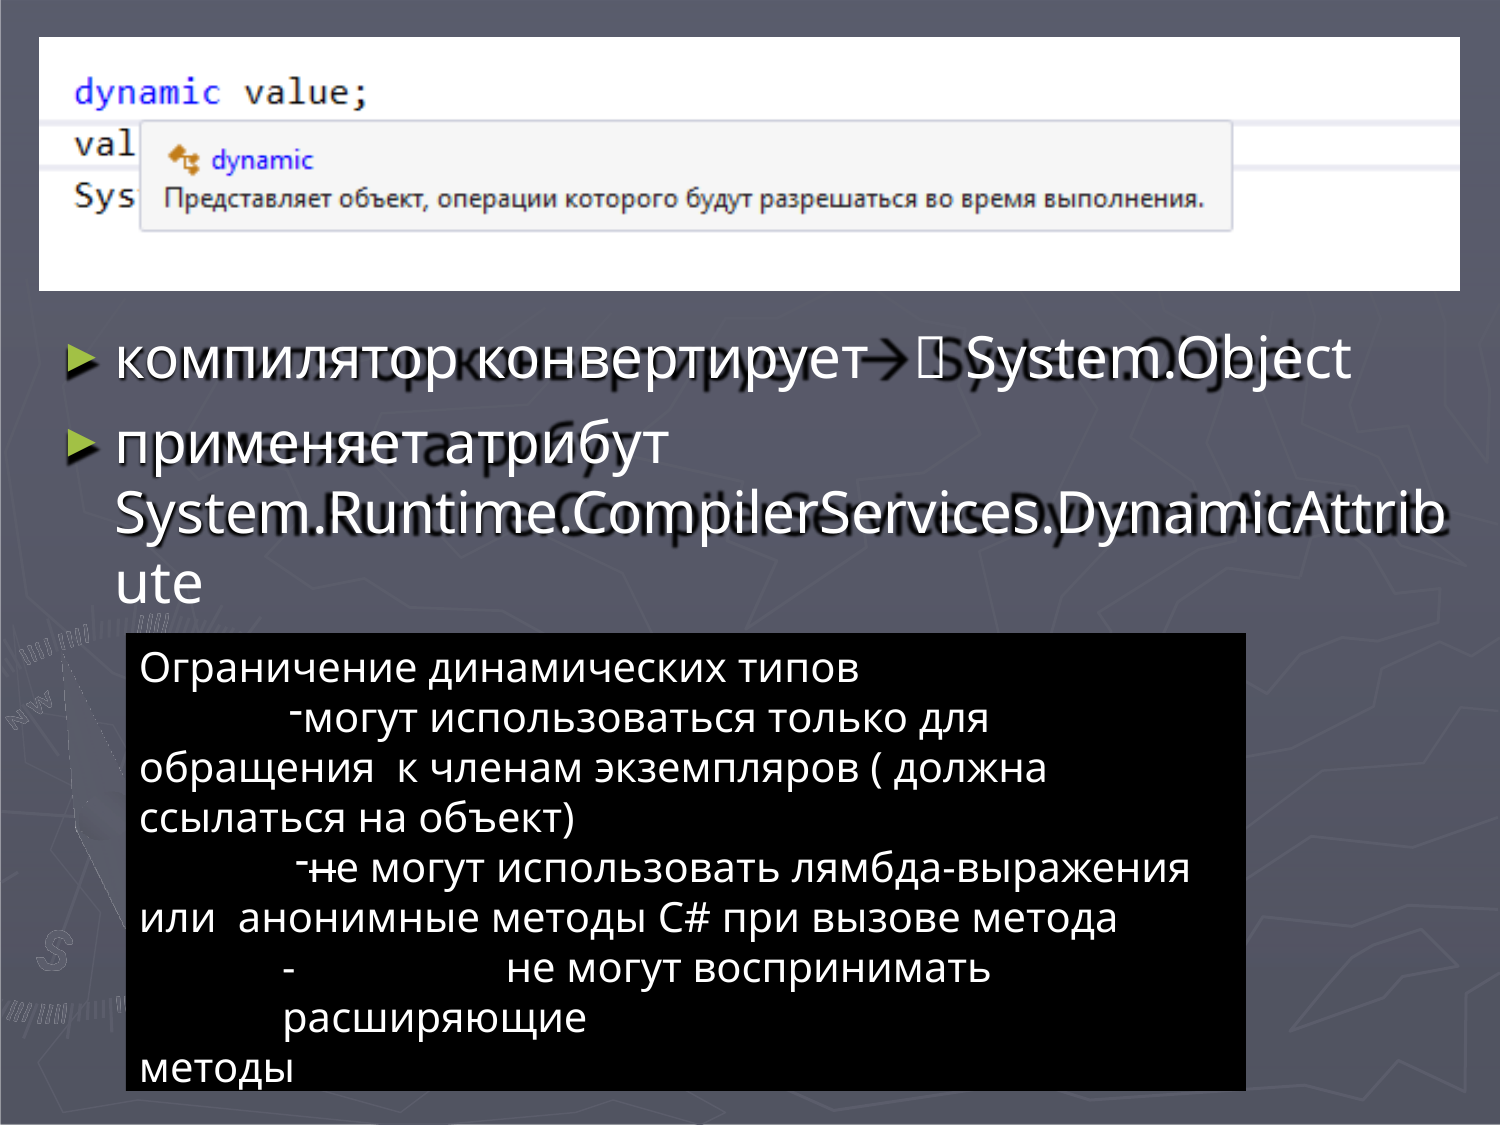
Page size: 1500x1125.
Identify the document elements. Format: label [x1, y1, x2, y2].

text_box [0, 0, 1500, 1125]
picture [39, 37, 1461, 292]
picture [60, 651, 152, 984]
text_box [30, 301, 1490, 587]
